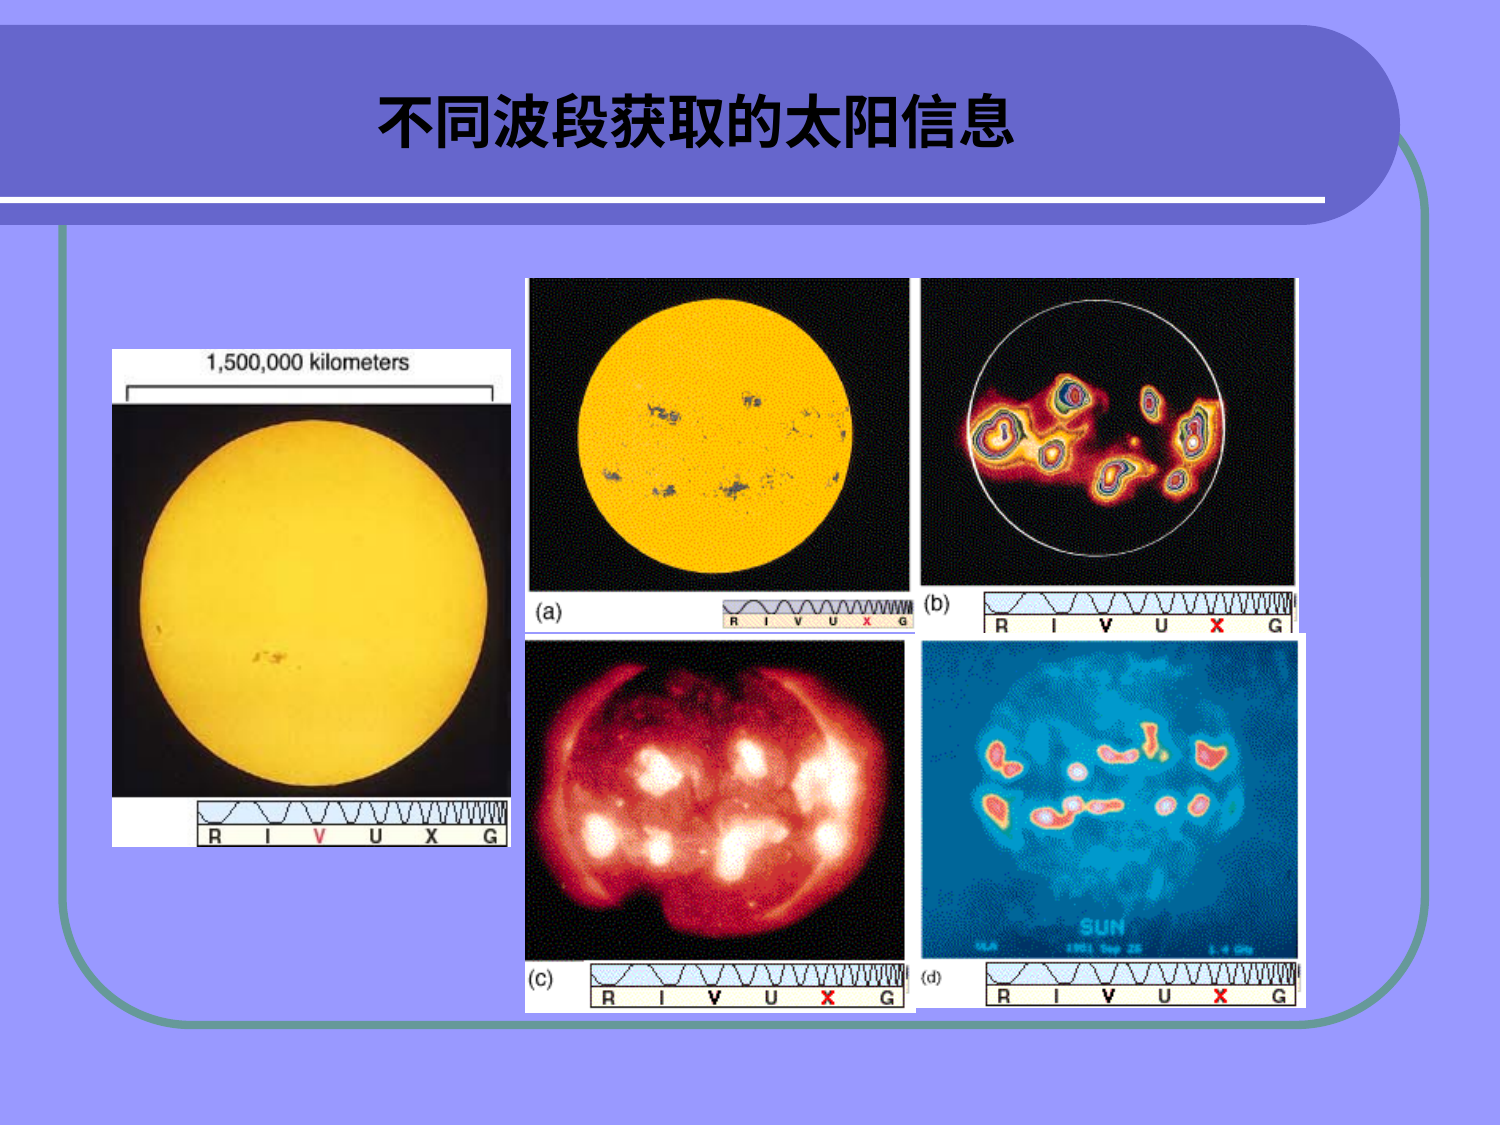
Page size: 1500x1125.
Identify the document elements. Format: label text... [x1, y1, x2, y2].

text_box 不同波段获取的太阳信息 [230, 78, 1164, 163]
picture [525, 278, 1306, 1013]
picture [112, 349, 511, 847]
